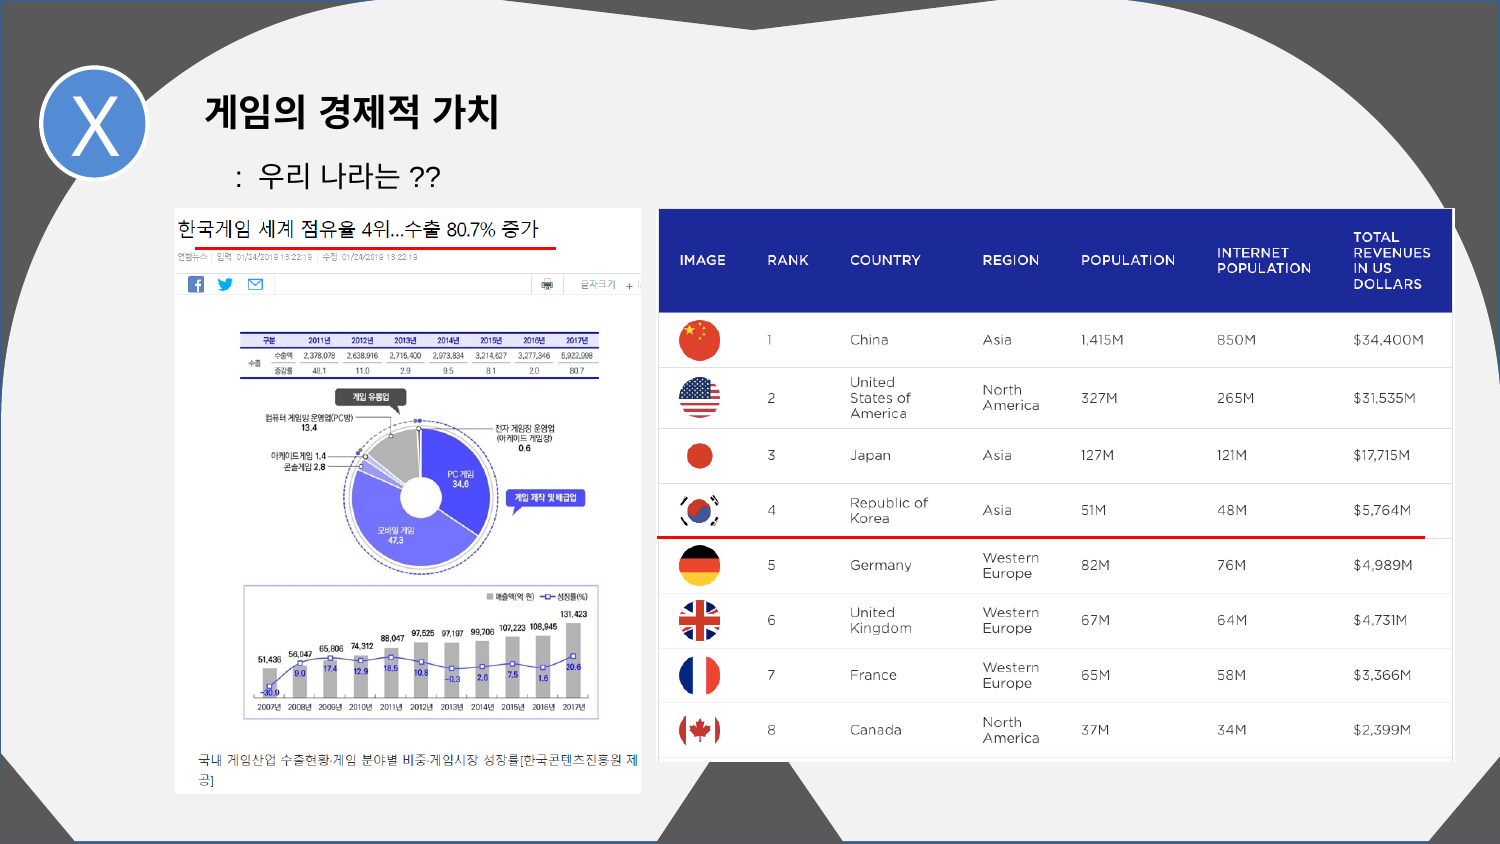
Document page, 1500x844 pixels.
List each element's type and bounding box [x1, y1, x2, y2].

picture [175, 208, 641, 794]
picture [656, 208, 1455, 762]
text_box [175, 81, 531, 202]
